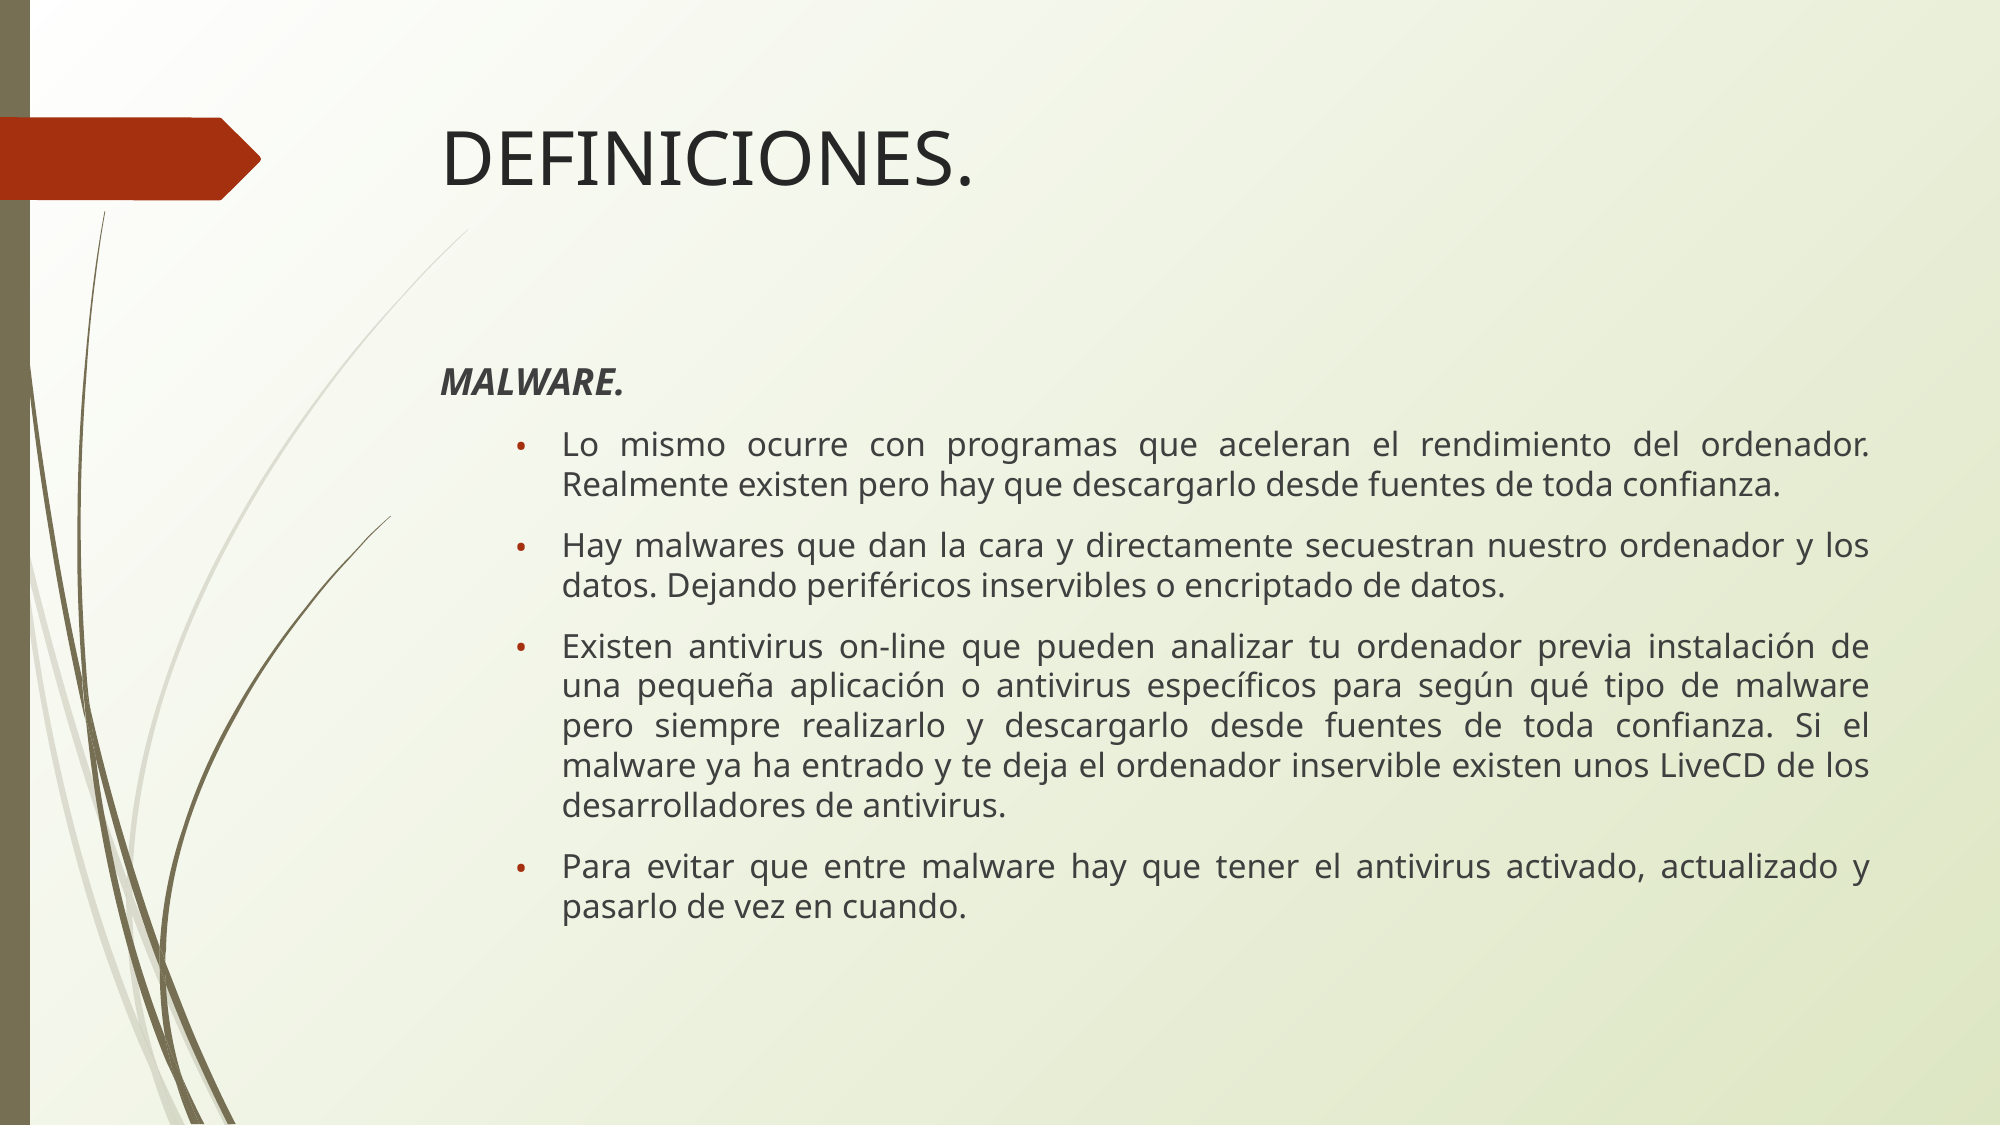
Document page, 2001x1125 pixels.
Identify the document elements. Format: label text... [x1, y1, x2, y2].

list MALWARE. Lo mismo ocurre con programas que aceleran el rendimiento del ordenador. Realmente existen pero hay que descargarlo desde fuentes de toda confianza. Hay malwares que dan la cara y directamente secuestran nuestro ordenador y los datos. Dejando periféricos inservibles o encriptado de datos. Existen antivirus on-line que pueden analizar tu ordenador previa instalación de una pequeña aplicación o antivirus específicos para según qué tipo de malware pero siempre realizarlo y descargarlo desde fuentes de toda confianza. Si el malware ya ha entrado y te deja el ordenador inservible existen unos LiveCD de los desarrolladores de antivirus. Para evitar que entre malware hay que tener el antivirus activado, actualizado y pasarlo de vez en cuando. [424, 350, 1888, 970]
title DEFINICIONES. [425, 102, 1888, 313]
